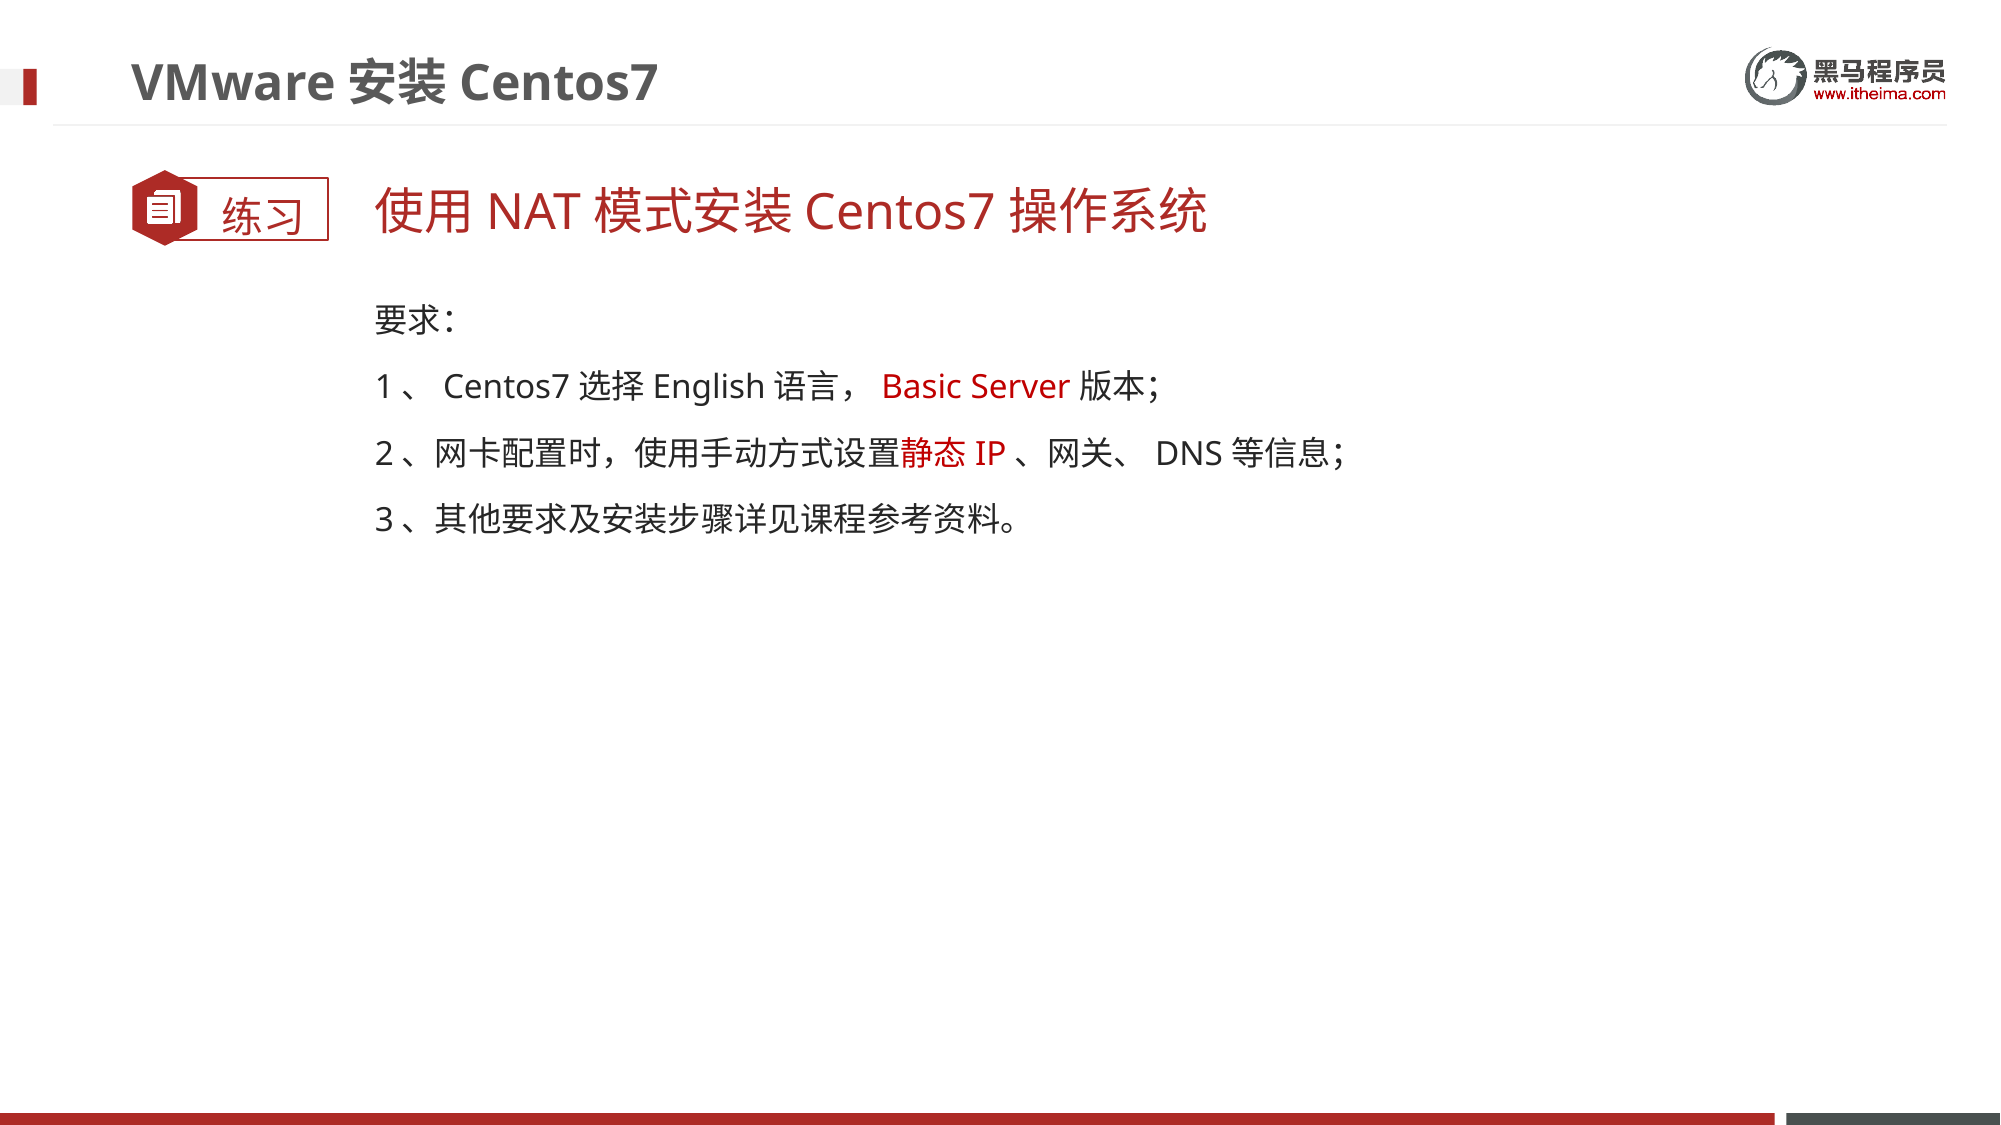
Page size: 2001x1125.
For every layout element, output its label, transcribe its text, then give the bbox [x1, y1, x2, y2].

list 使用NAT模式安装Centos7操作系统 [360, 166, 1872, 252]
picture [1744, 46, 1946, 106]
title VMware安装Centos7 [116, 38, 1556, 124]
picture [147, 190, 181, 224]
list 要求： 1、Centos7选择English语言，Basic Server版本； 2、网卡配置时，使用手动方式设置静态IP、网关、DNS等信息； 3、其他要求及安装步骤详见课程参考资料。 [360, 271, 1872, 964]
